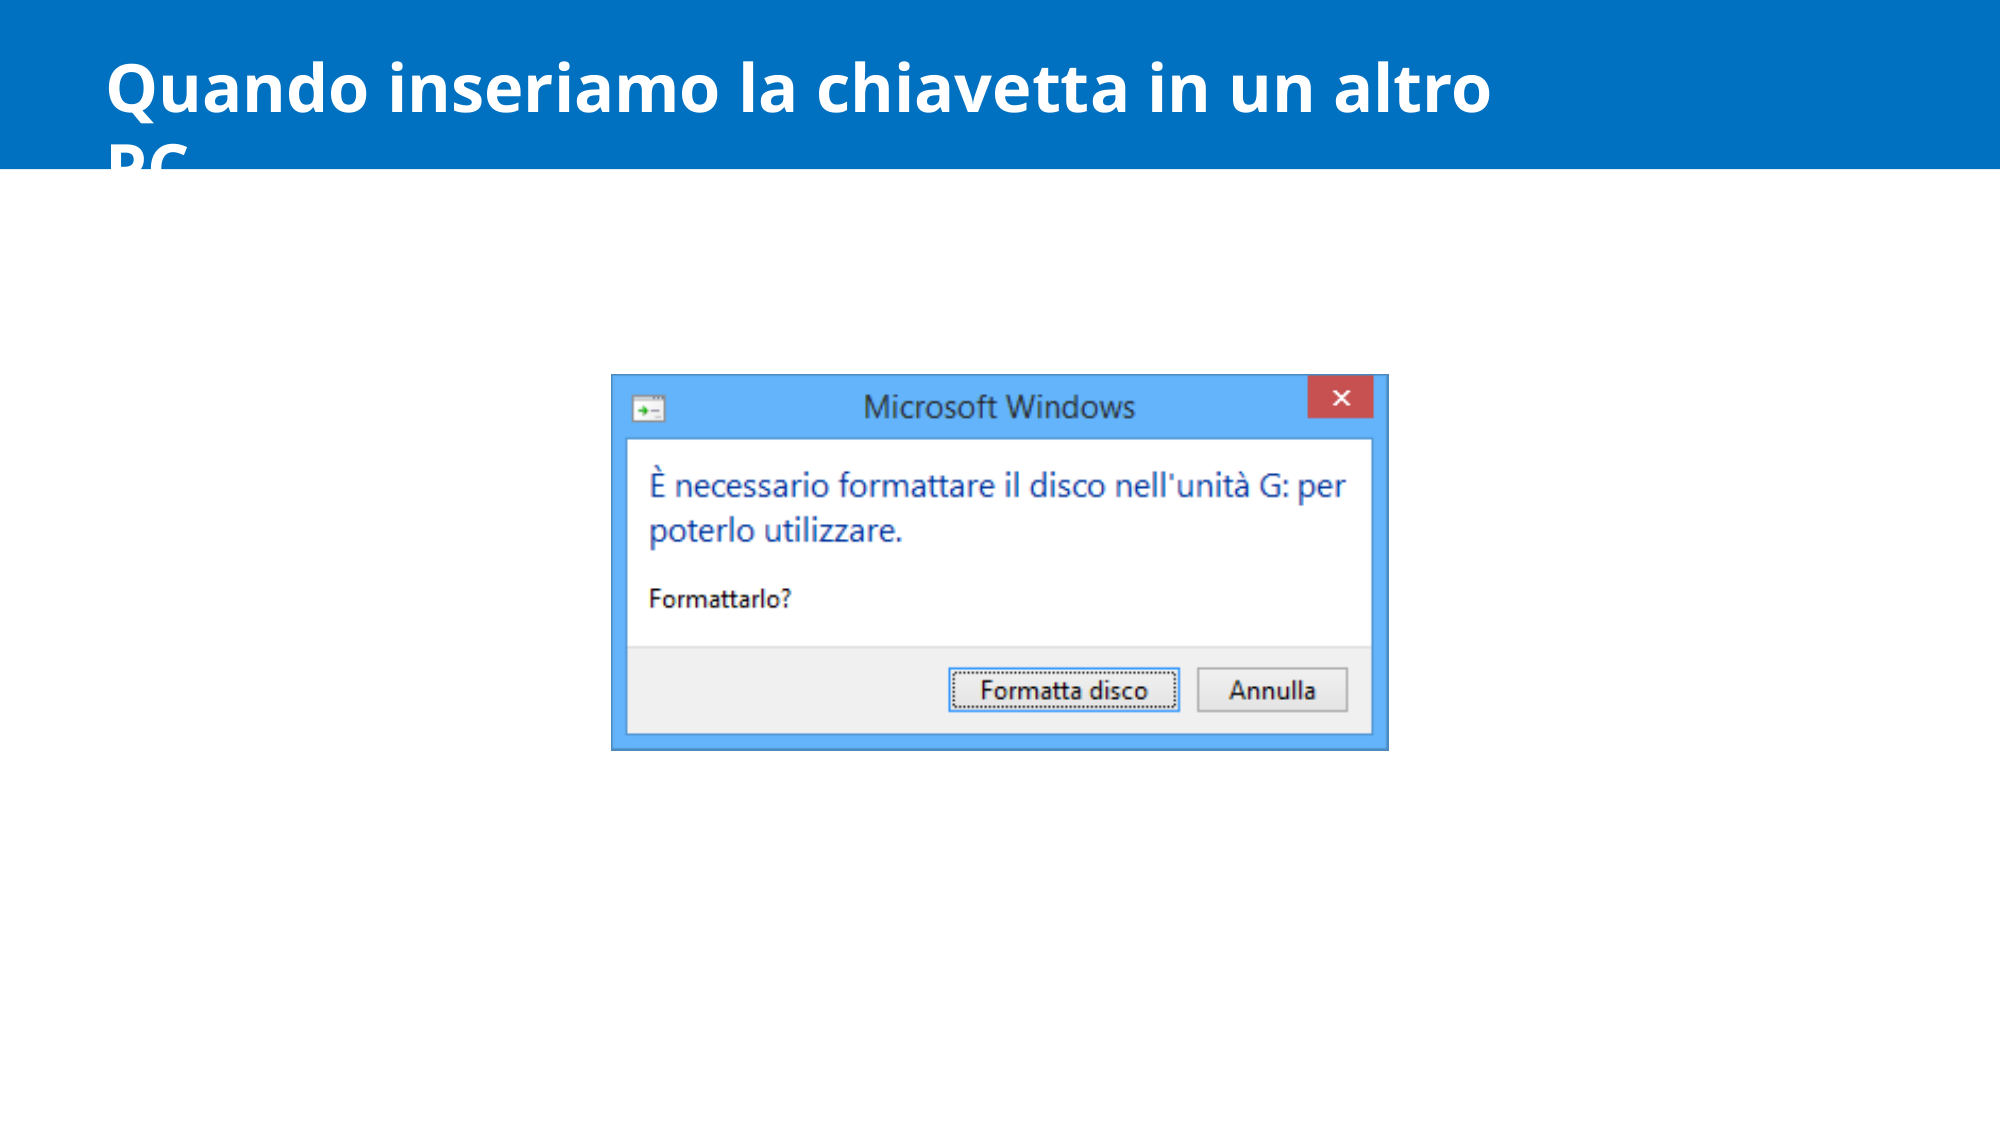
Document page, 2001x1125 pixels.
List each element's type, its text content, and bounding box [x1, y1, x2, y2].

text_box Quando inseriamo la chiavetta in un altro PC [90, 38, 1536, 214]
picture [610, 374, 1390, 751]
